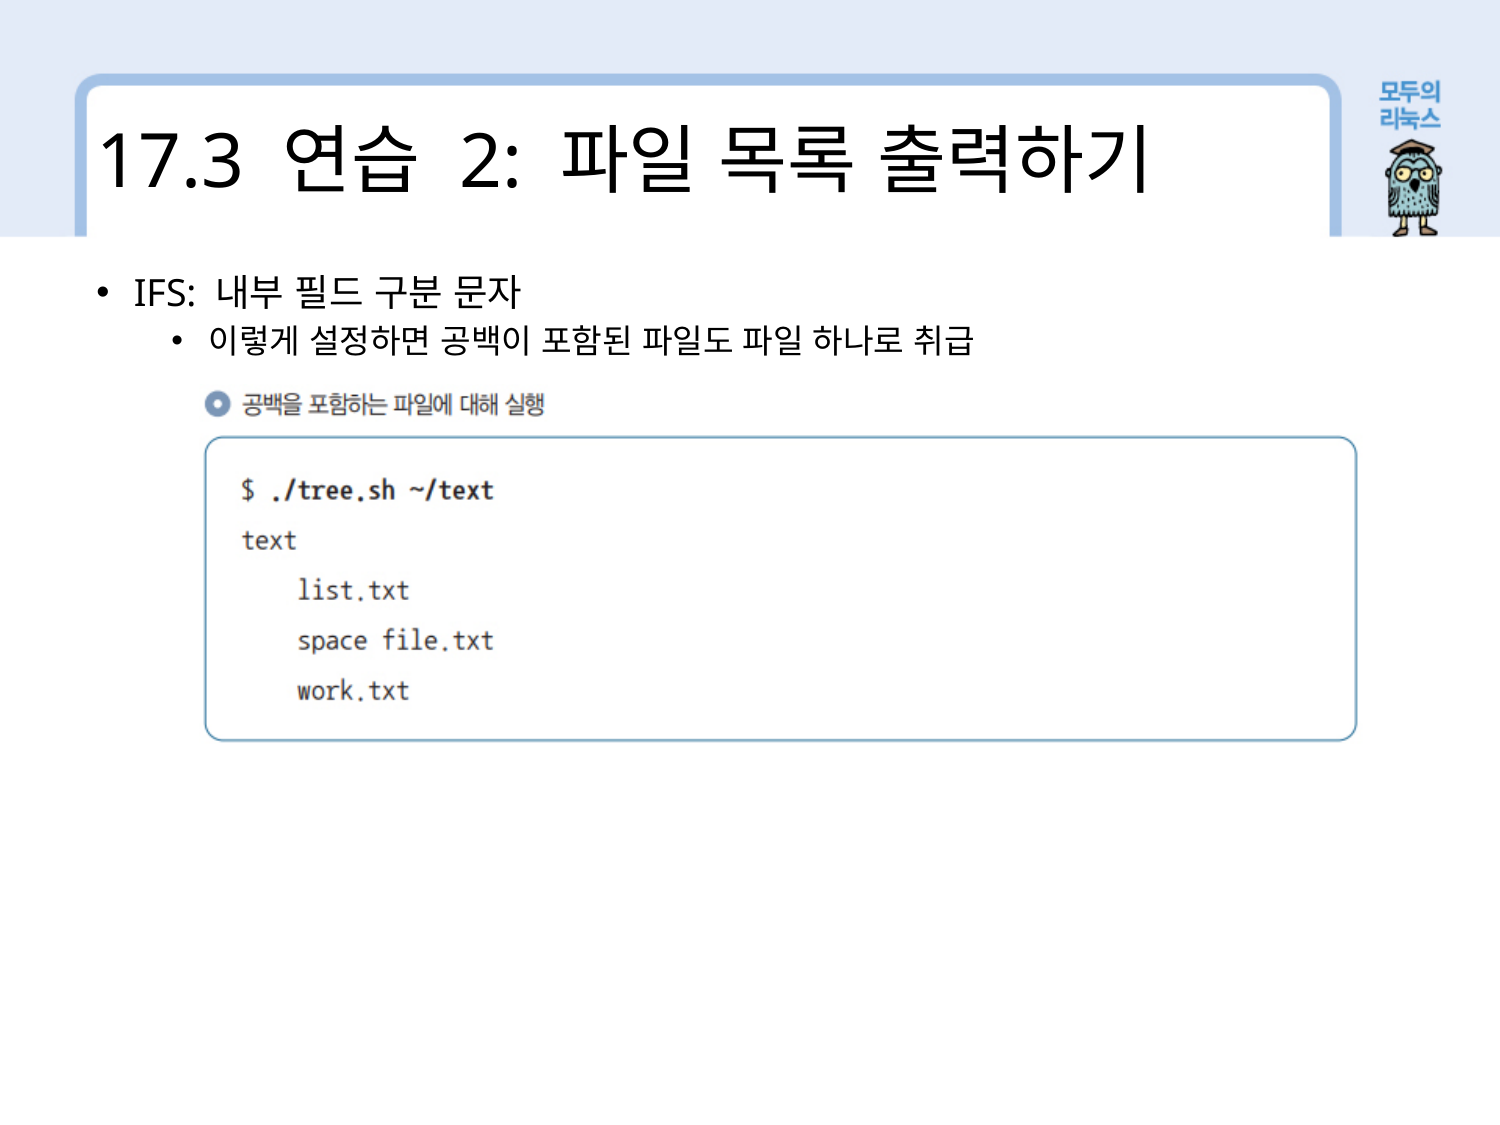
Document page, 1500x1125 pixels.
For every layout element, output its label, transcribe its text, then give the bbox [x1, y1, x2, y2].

picture [0, 0, 1500, 1125]
text_box IFS: 내부 필드 구분 문자 이렇게 설정하면 공백이 포함된 파일도 파일 하나로 취급 [81, 266, 1364, 1024]
text_box 17.3 연습 2: 파일 목록 출력하기 [81, 115, 1335, 221]
